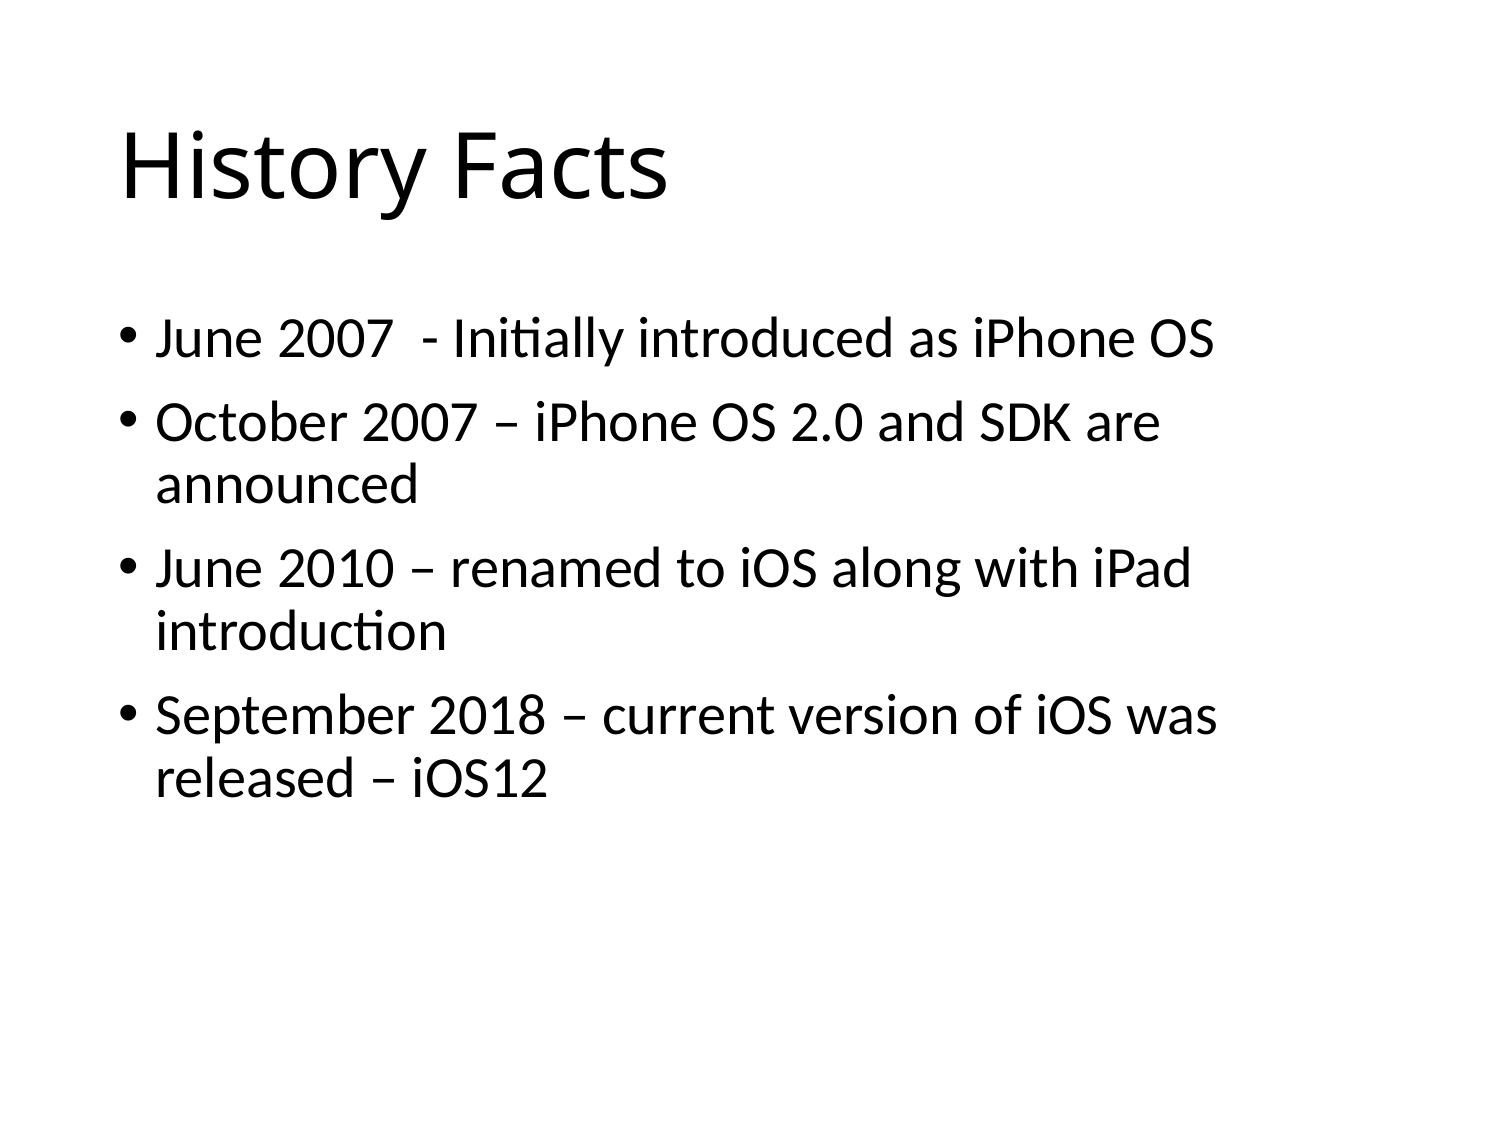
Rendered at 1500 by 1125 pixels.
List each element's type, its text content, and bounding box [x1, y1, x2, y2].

title History Facts [103, 59, 1397, 278]
list June 2007 - Initially introduced as iPhone OS October 2007 – iPhone OS 2.0 and SDK are announced June 2010 – renamed to iOS along with iPad introduction September 2018 – current version of iOS was released – iOS12 [103, 299, 1397, 1014]
